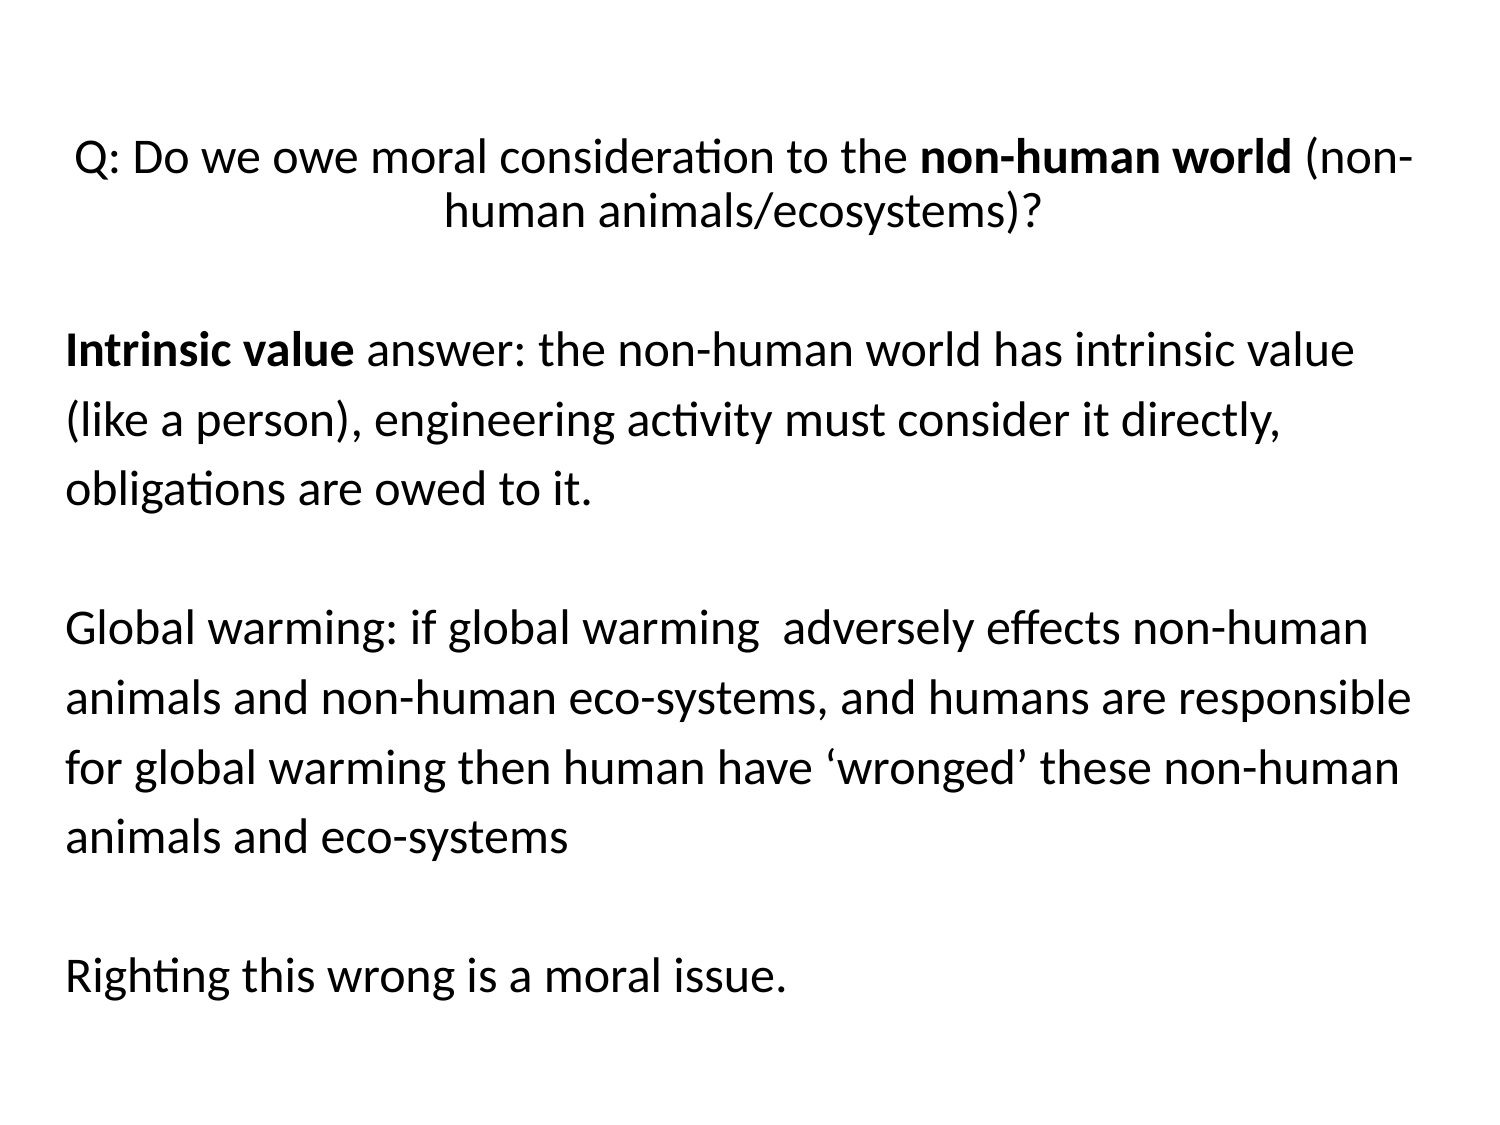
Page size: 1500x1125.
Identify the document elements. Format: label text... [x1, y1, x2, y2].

list Q: Do we owe moral consideration to the non-human world (non-human animals/ecosystems)? Intrinsic value answer: the non-human world has intrinsic value (like a person), engineering activity must consider it directly, obligations are owed to it. Global warming: if global warming adversely effects non-human animals and non-human eco-systems, and humans are responsible for global warming then human have ‘wronged’ these non-human animals and eco-systems Righting this wrong is a moral issue. [50, 62, 1438, 1100]
